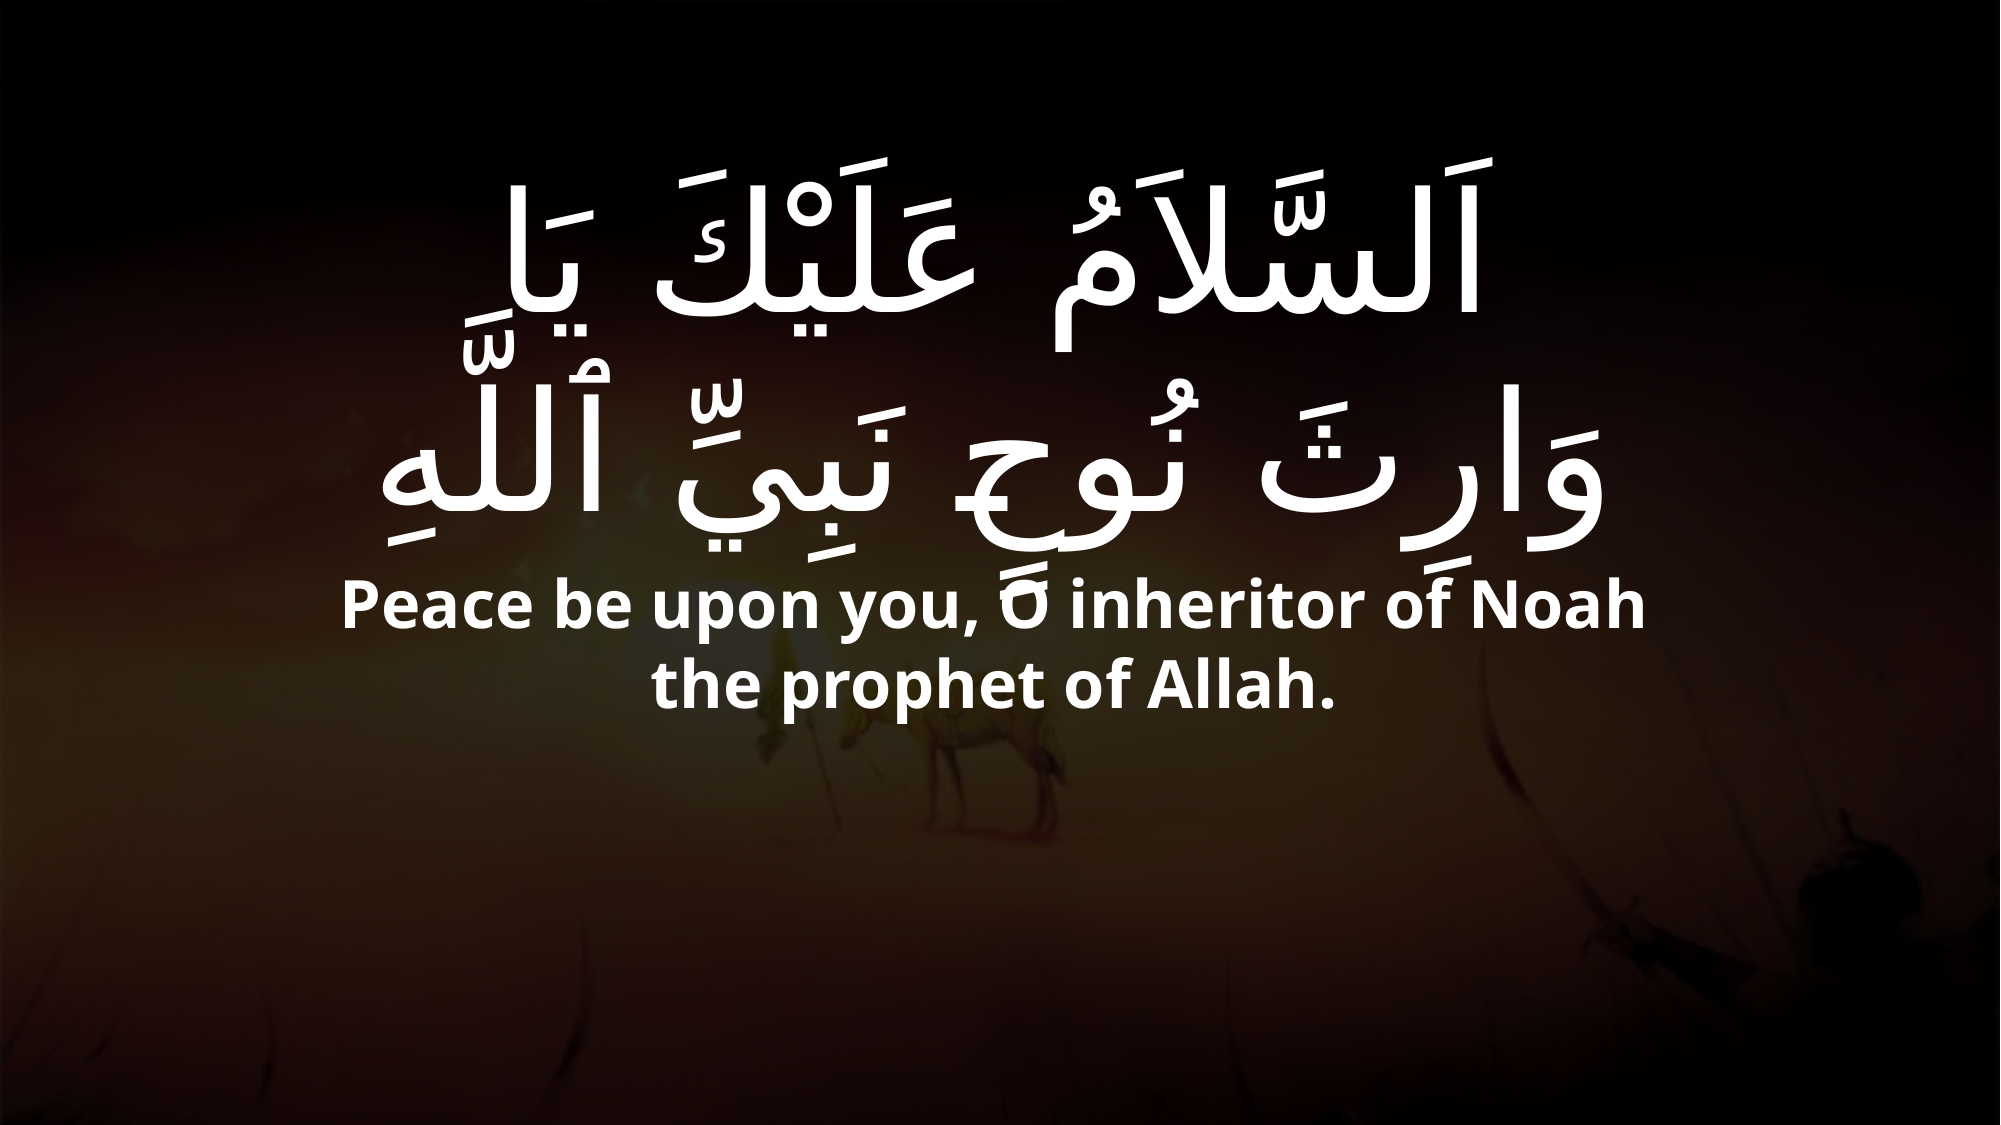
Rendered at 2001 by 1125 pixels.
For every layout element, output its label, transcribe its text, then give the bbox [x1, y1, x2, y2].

subtitle Peace be upon you, O inheritor of Noah the prophet of Allah. [303, 554, 1686, 1125]
title اَلسَّلاَمُ عَلَيْكَ يَا وَارِثَ نُوحٍ نَبِيِّ ٱللَّهِ [291, 137, 1697, 553]
